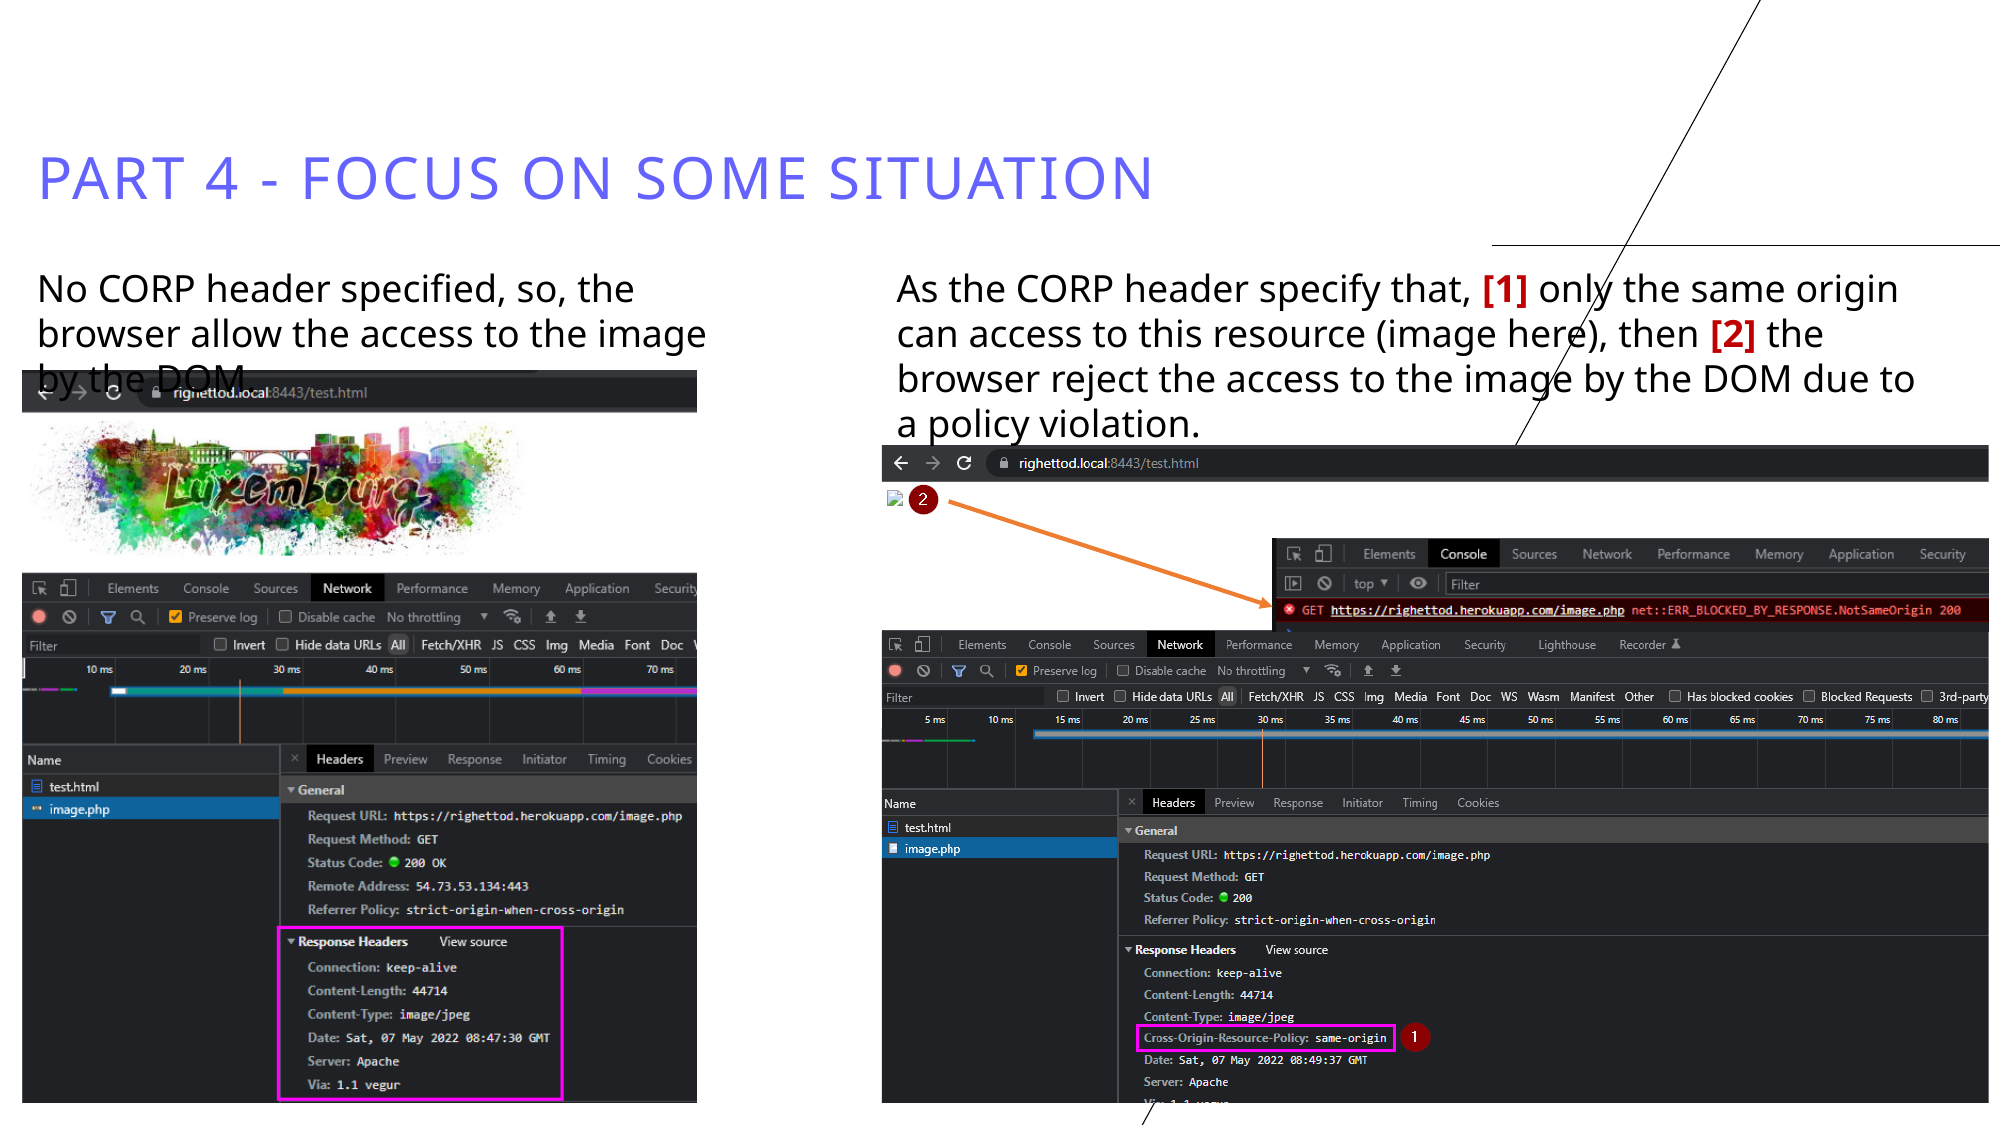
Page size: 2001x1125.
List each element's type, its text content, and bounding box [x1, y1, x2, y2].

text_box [948, 501, 1273, 607]
picture [22, 370, 697, 1103]
picture [881, 445, 1989, 1103]
text_box No CORP header specified, so, the browser allow the access to the image by the DOM. [22, 257, 753, 408]
title Part 4 - Focus on some situation [22, 22, 1944, 220]
text_box As the CORP header specify that, [1] only the same origin can access to this resource (image here), then [2] the browser reject the access to the image by the DOM due to a policy violation. [881, 257, 1944, 445]
